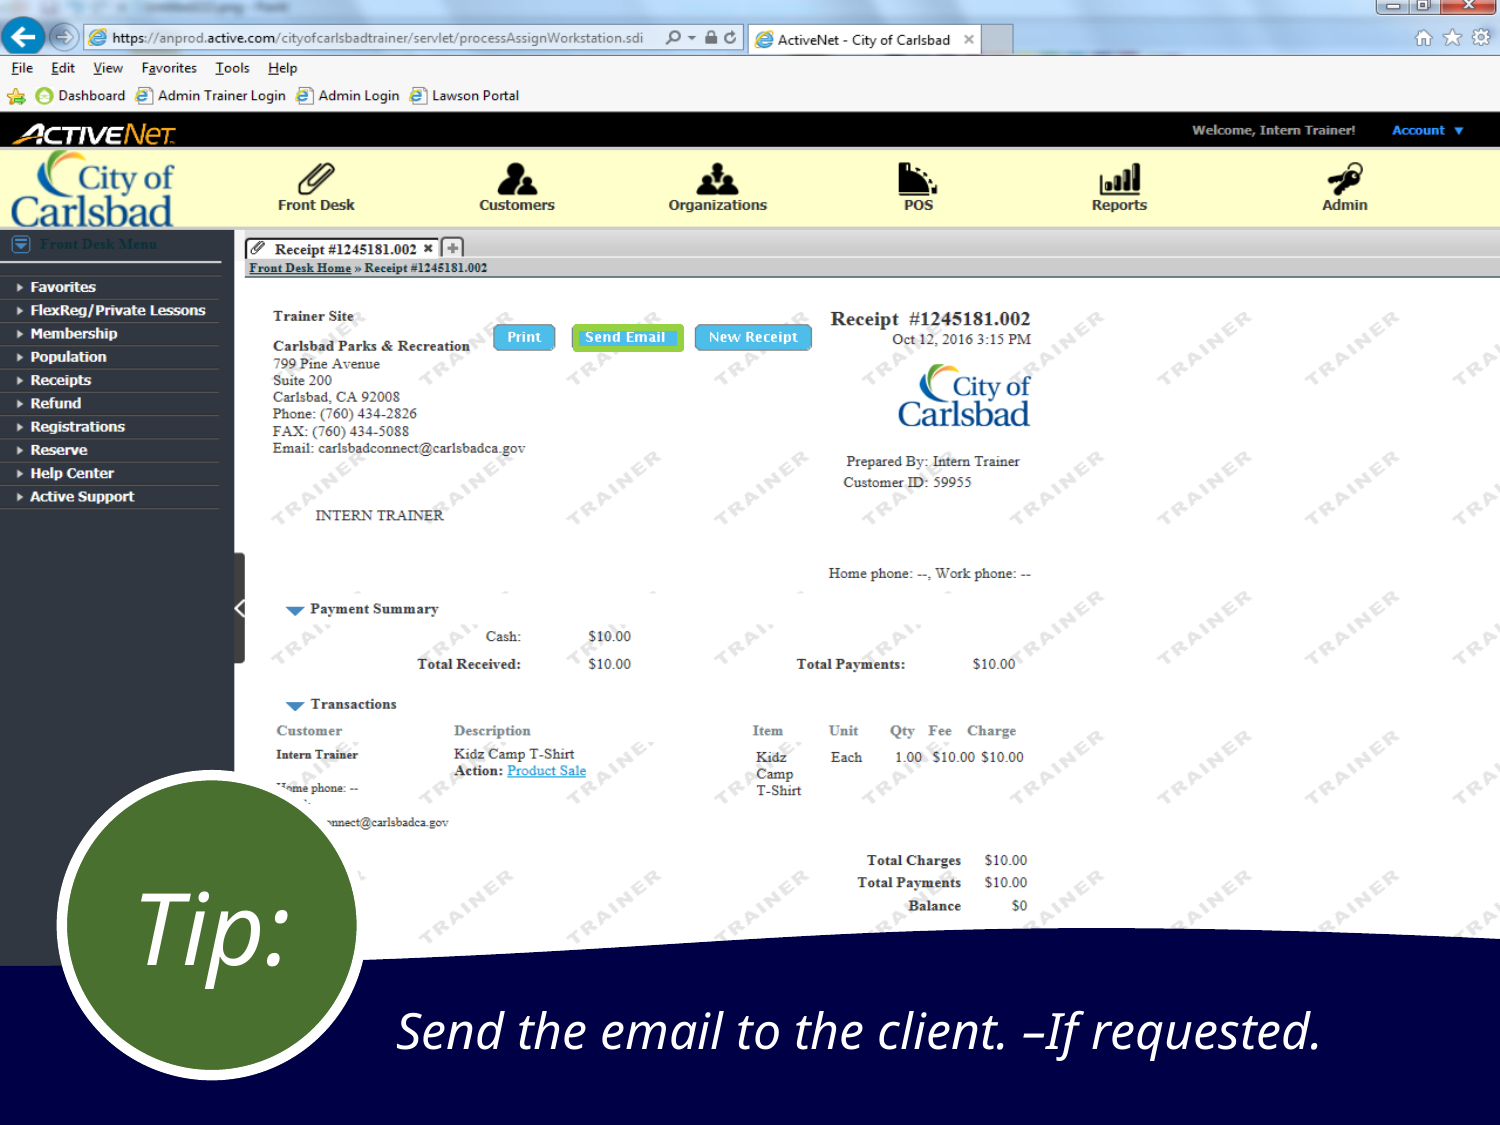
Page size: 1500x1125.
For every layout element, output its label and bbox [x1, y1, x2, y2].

picture [0, 0, 1500, 774]
text_box [0, 774, 1500, 1125]
